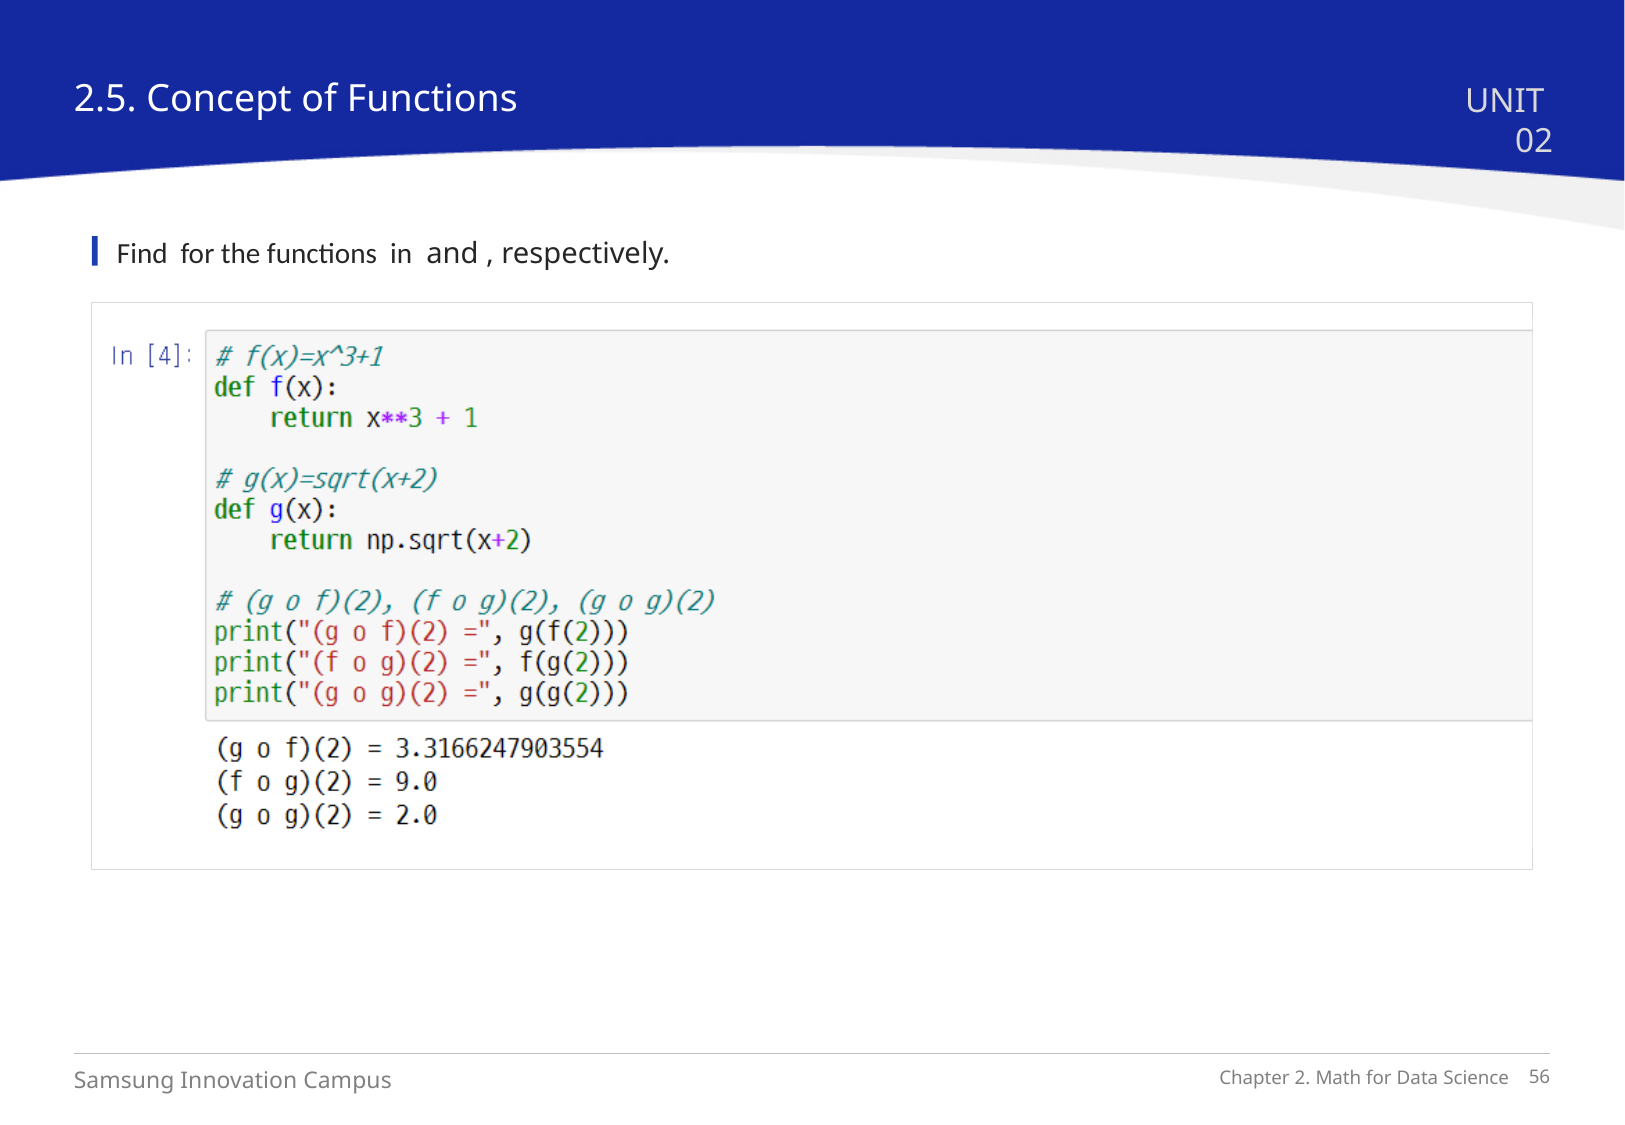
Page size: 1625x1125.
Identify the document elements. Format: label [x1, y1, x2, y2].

text_box [73, 73, 1554, 120]
picture [0, 0, 1625, 1125]
text_box [91, 302, 1533, 870]
text_box [91, 234, 1533, 273]
